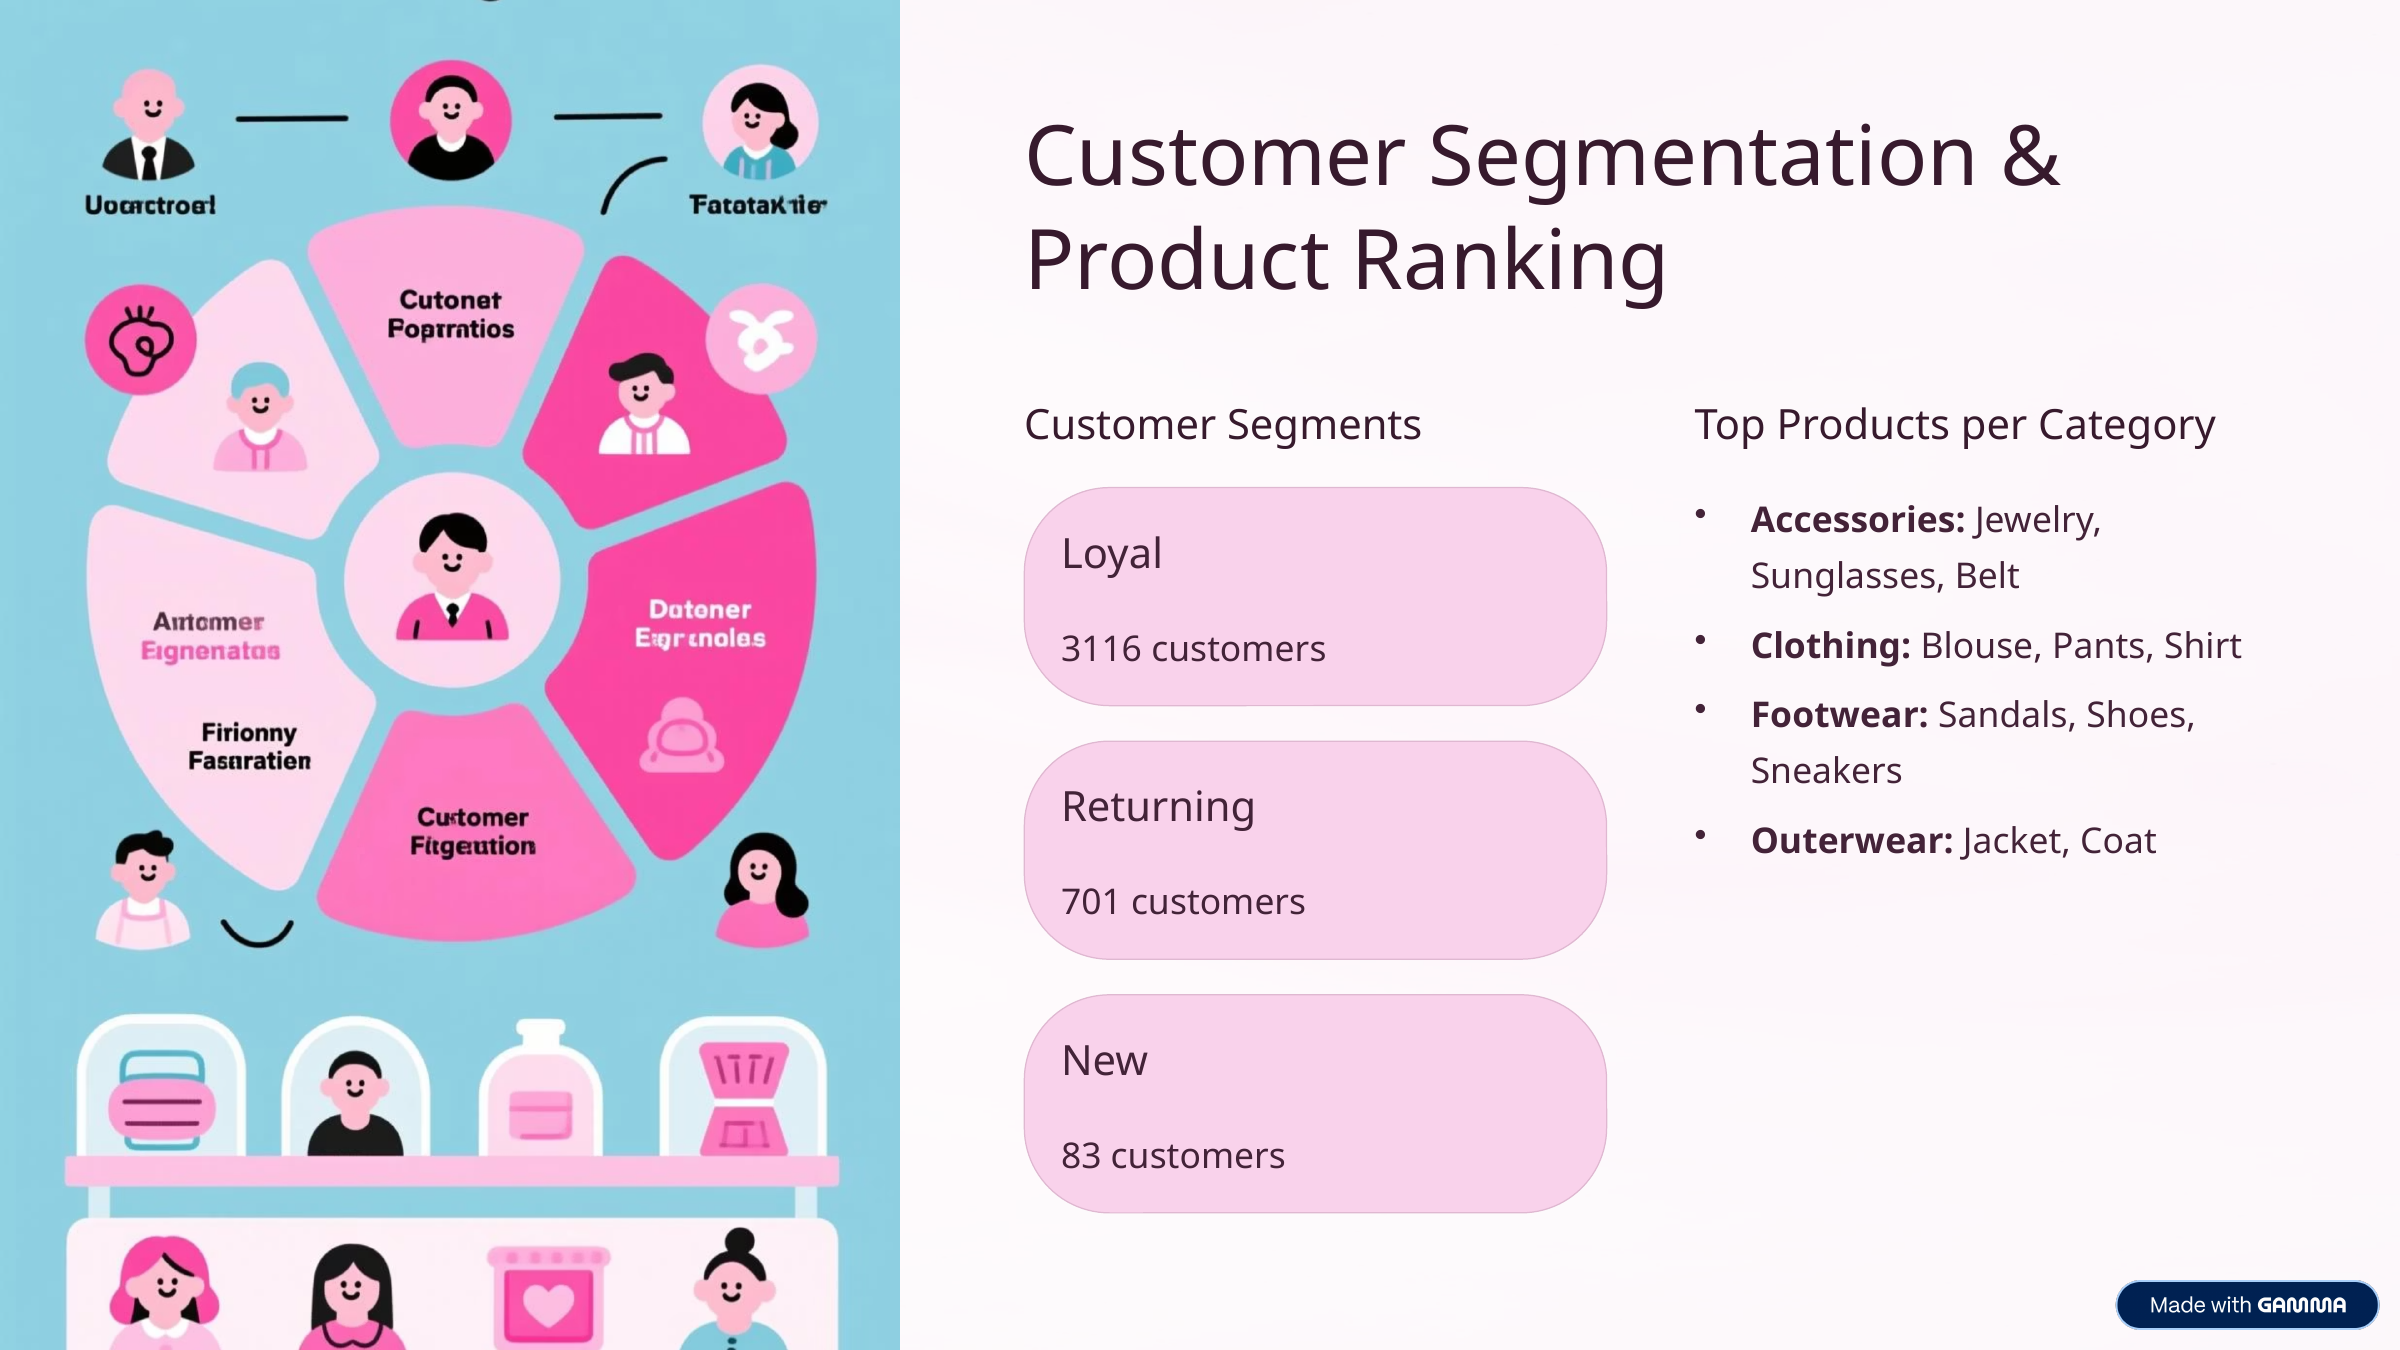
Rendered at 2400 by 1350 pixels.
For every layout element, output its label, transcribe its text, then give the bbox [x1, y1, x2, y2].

text_box Footwear: Sandals, Shoes, Sneakers [1694, 678, 2277, 793]
text_box Customer Segmentation & Product Ranking [1024, 97, 2276, 307]
text_box [1024, 994, 1607, 1213]
text_box Returning [1061, 777, 1479, 831]
text_box 3116 customers [1061, 611, 1570, 669]
text_box Clothing: Blouse, Pants, Shirt [1694, 609, 2277, 666]
text_box Customer Segments [1024, 395, 1443, 448]
text_box Loyal [1061, 524, 1479, 577]
text_box Accessories: Jewelry, Sunglasses, Belt [1694, 483, 2277, 597]
text_box New [1061, 1031, 1479, 1084]
text_box [1024, 487, 1607, 706]
text_box [1024, 741, 1607, 960]
text_box Top Products per Category [1694, 395, 2249, 448]
text_box 83 customers [1061, 1119, 1570, 1176]
picture [0, 0, 900, 1350]
text_box 701 customers [1061, 865, 1570, 923]
picture [2106, 1271, 2389, 1339]
text_box Outerwear: Jacket, Coat [1694, 804, 2277, 862]
